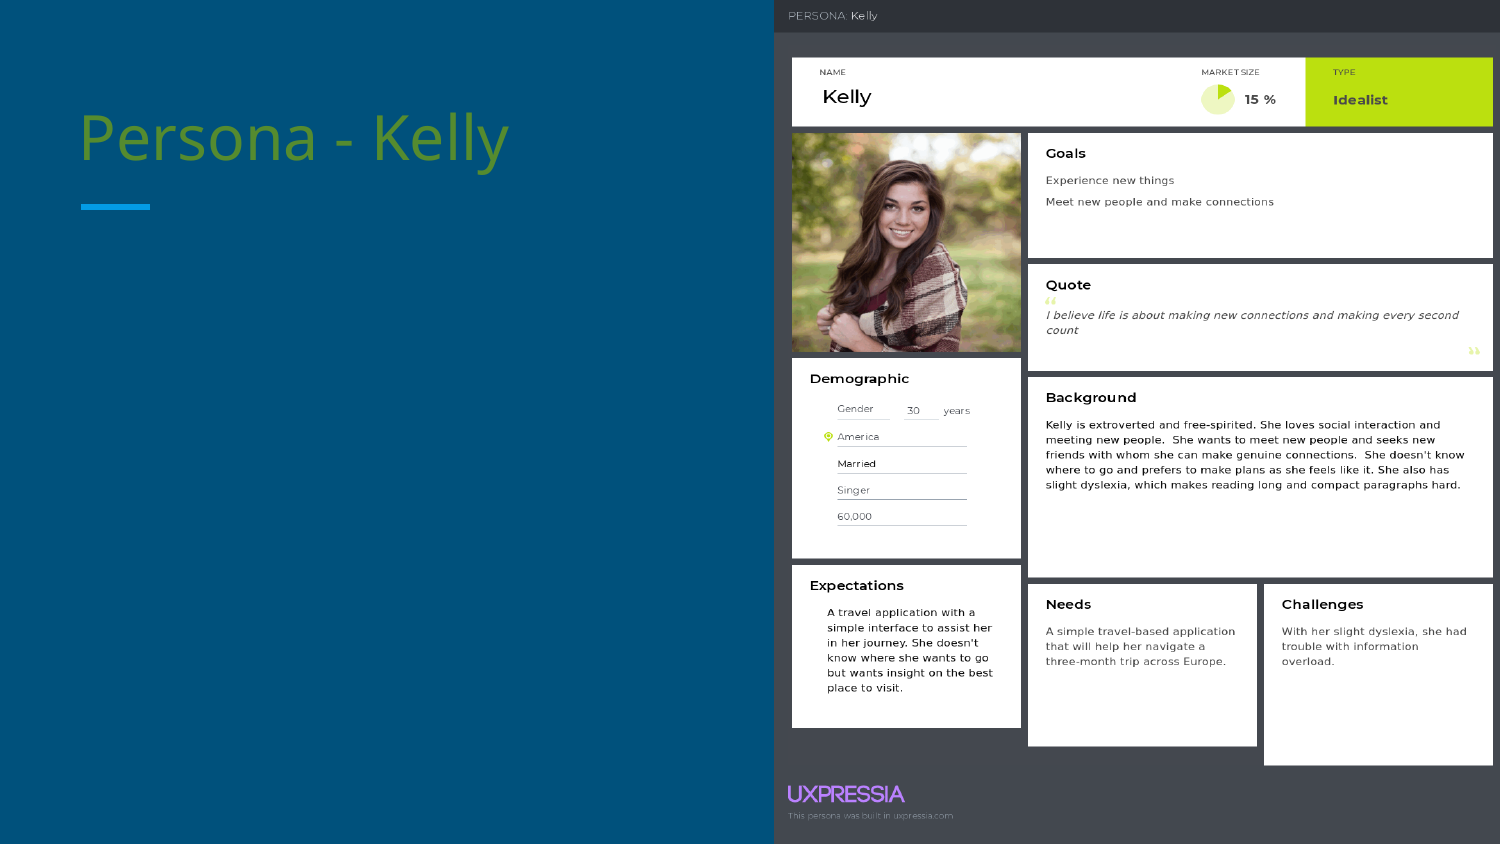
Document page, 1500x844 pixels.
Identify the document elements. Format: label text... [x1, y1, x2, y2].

title Persona - Kelly [63, 75, 769, 188]
picture [775, 0, 1500, 844]
